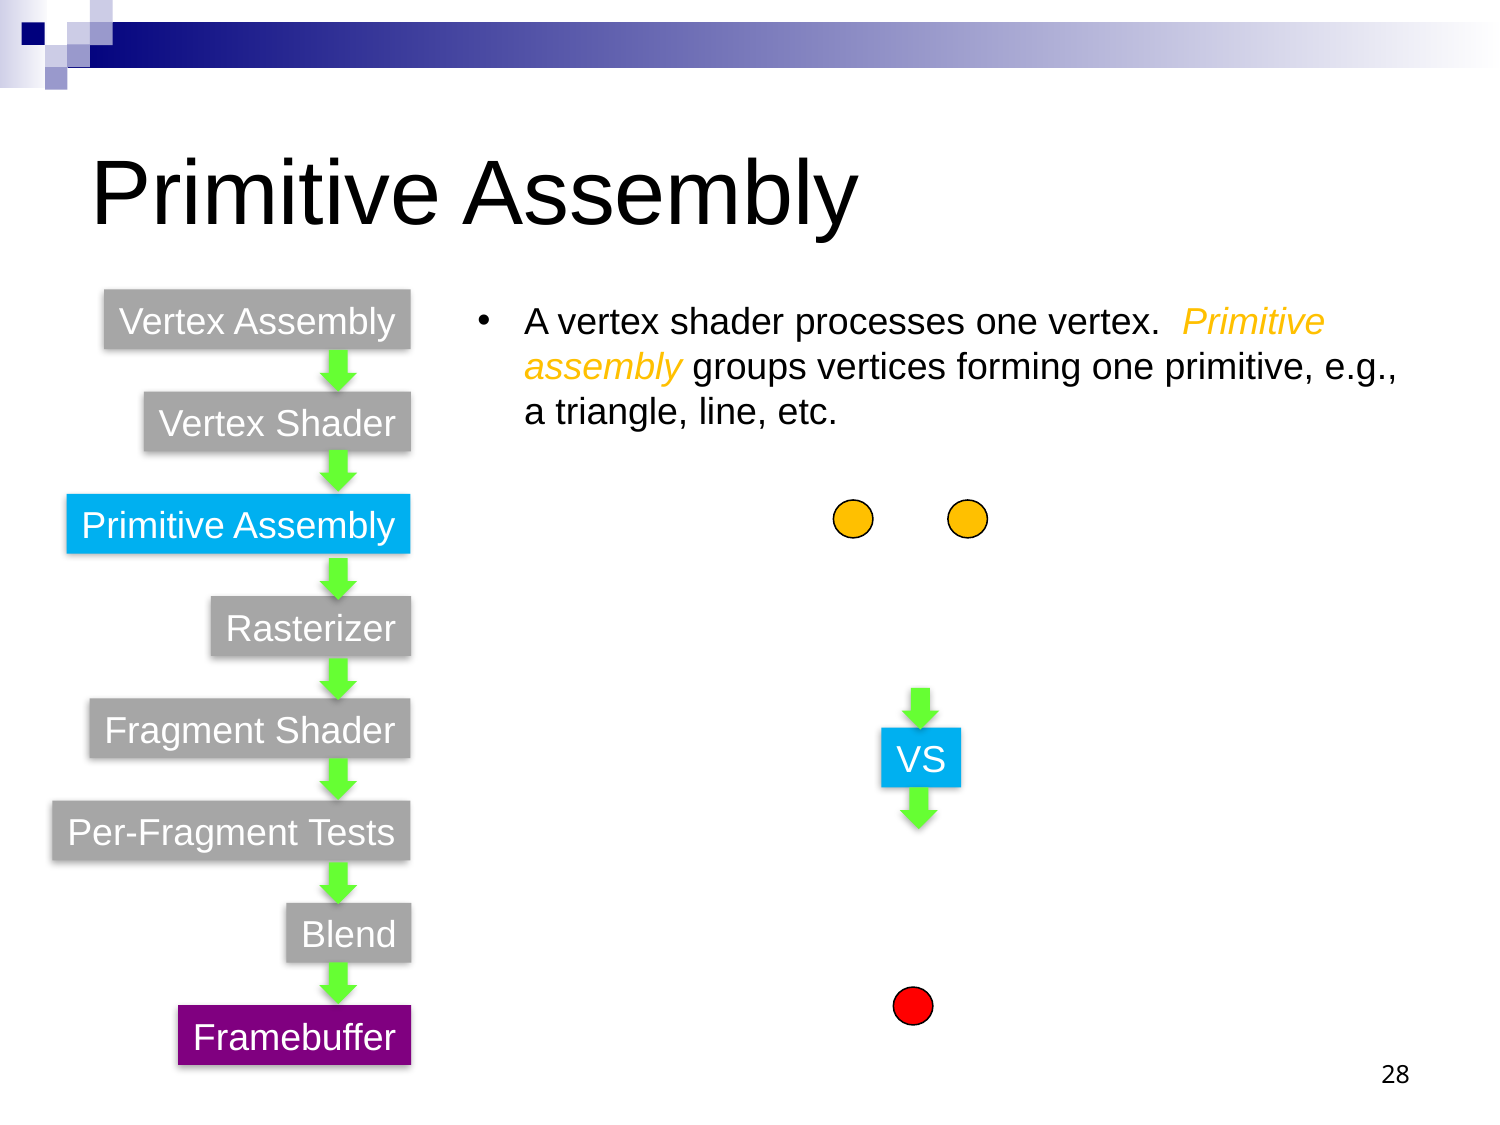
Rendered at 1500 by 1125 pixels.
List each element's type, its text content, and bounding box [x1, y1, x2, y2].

text_box [319, 758, 358, 800]
text_box VS [881, 727, 962, 788]
text_box [947, 499, 988, 538]
text_box Rasterizer [210, 596, 412, 656]
text_box [899, 787, 938, 830]
text_box [319, 962, 358, 1005]
title Primitive Assembly [75, 75, 1425, 300]
text_box Per-Fragment Tests [52, 800, 411, 861]
text_box [319, 862, 358, 905]
text_box [833, 499, 873, 538]
text_box [319, 658, 358, 700]
text_box Primitive Assembly [66, 493, 411, 554]
text_box Vertex Shader [143, 391, 411, 452]
text_box [319, 449, 358, 492]
text_box Vertex Assembly [104, 289, 411, 350]
slide_number 28 [1074, 1025, 1425, 1100]
text_box Framebuffer [178, 1005, 412, 1065]
text_box [319, 558, 358, 600]
text_box [893, 987, 933, 1025]
text_box Fragment Shader [89, 698, 411, 759]
text_box A vertex shader processes one vertex. Primitive assembly groups vertices forming one primitive, e.g., a triangle, line, etc. [462, 289, 1438, 530]
text_box Blend [286, 902, 412, 963]
text_box [901, 687, 940, 730]
text_box [319, 349, 358, 392]
